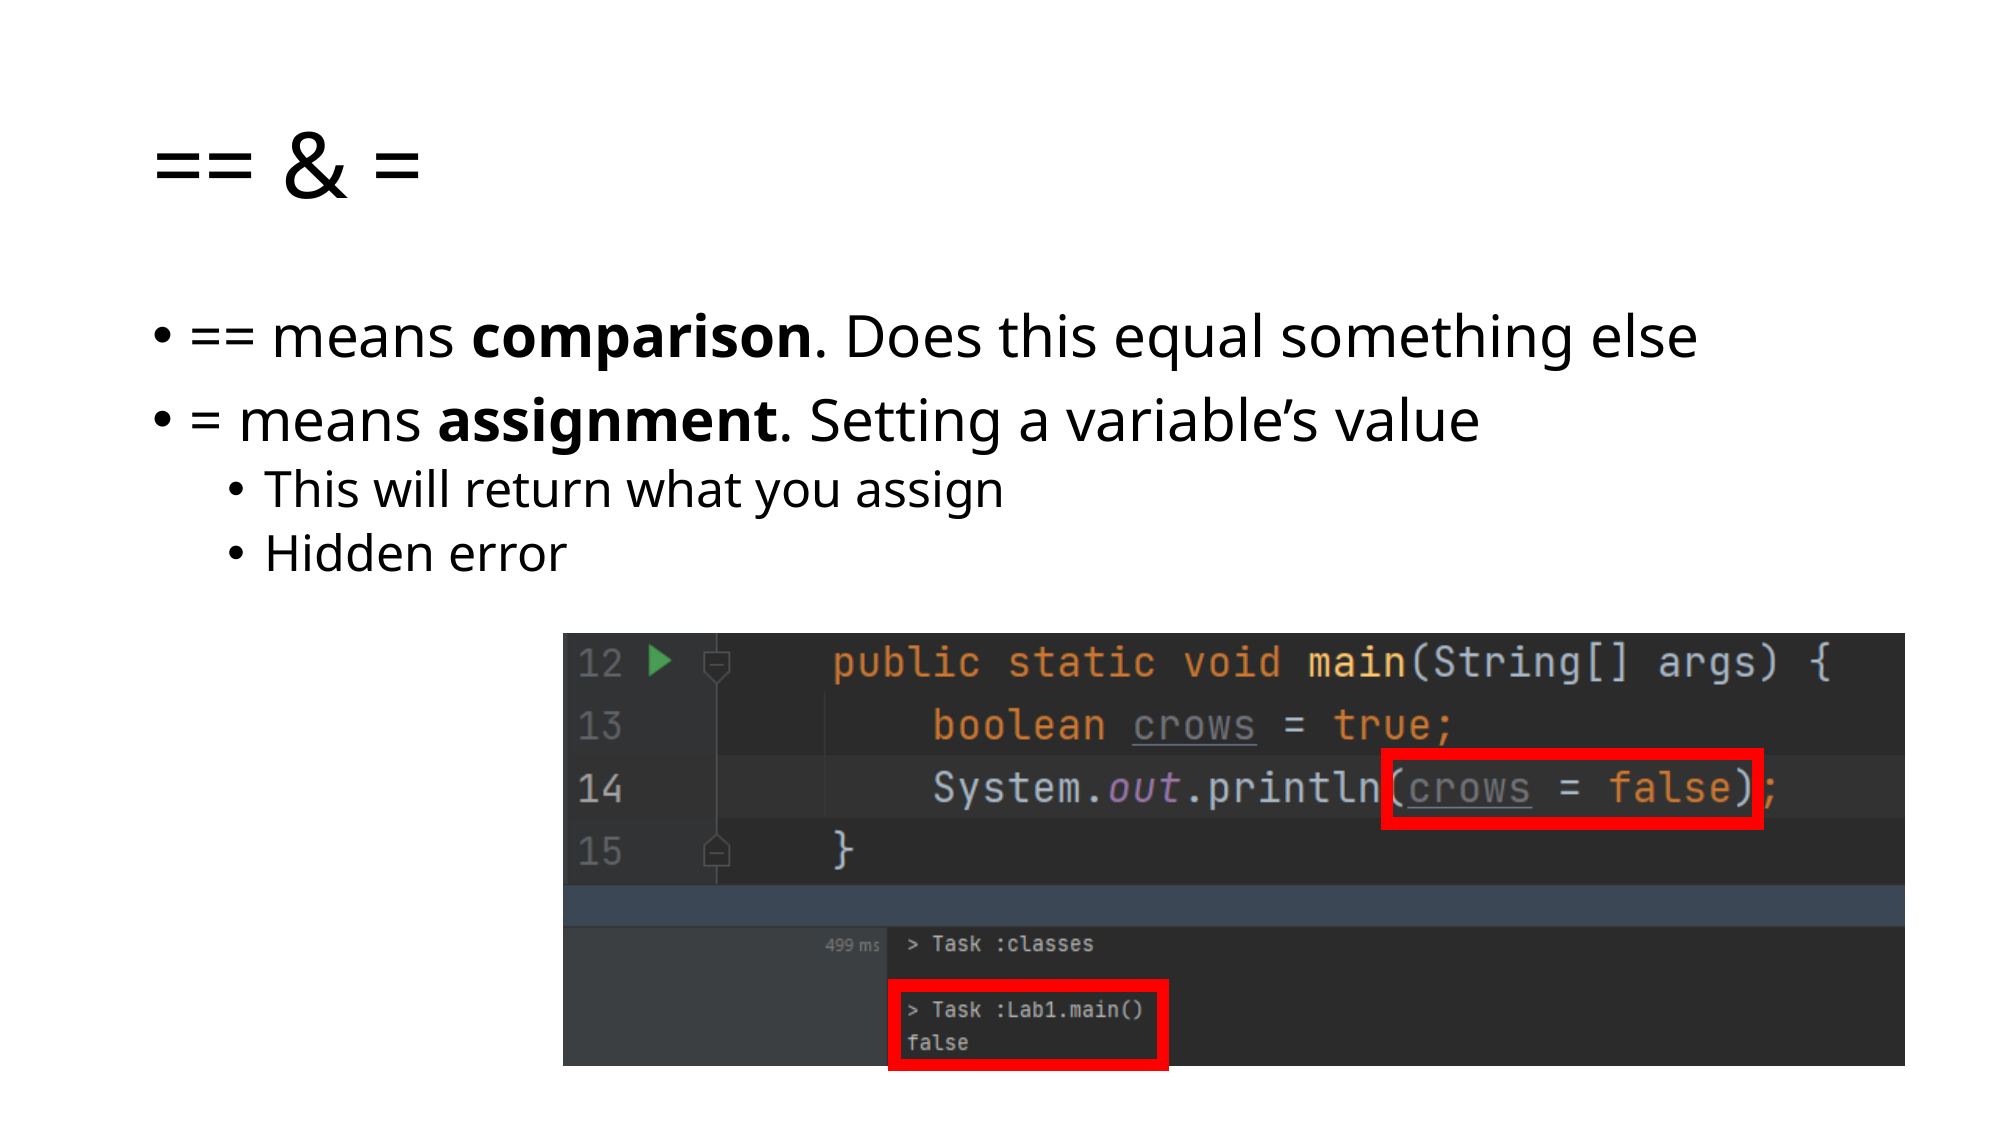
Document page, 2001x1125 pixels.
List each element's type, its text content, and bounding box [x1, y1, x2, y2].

picture [563, 633, 1905, 1066]
title == & = [137, 59, 1863, 278]
list == means comparison. Does this equal something else = means assignment. Setting a variable’s value This will return what you assign Hidden error [137, 299, 1863, 1014]
